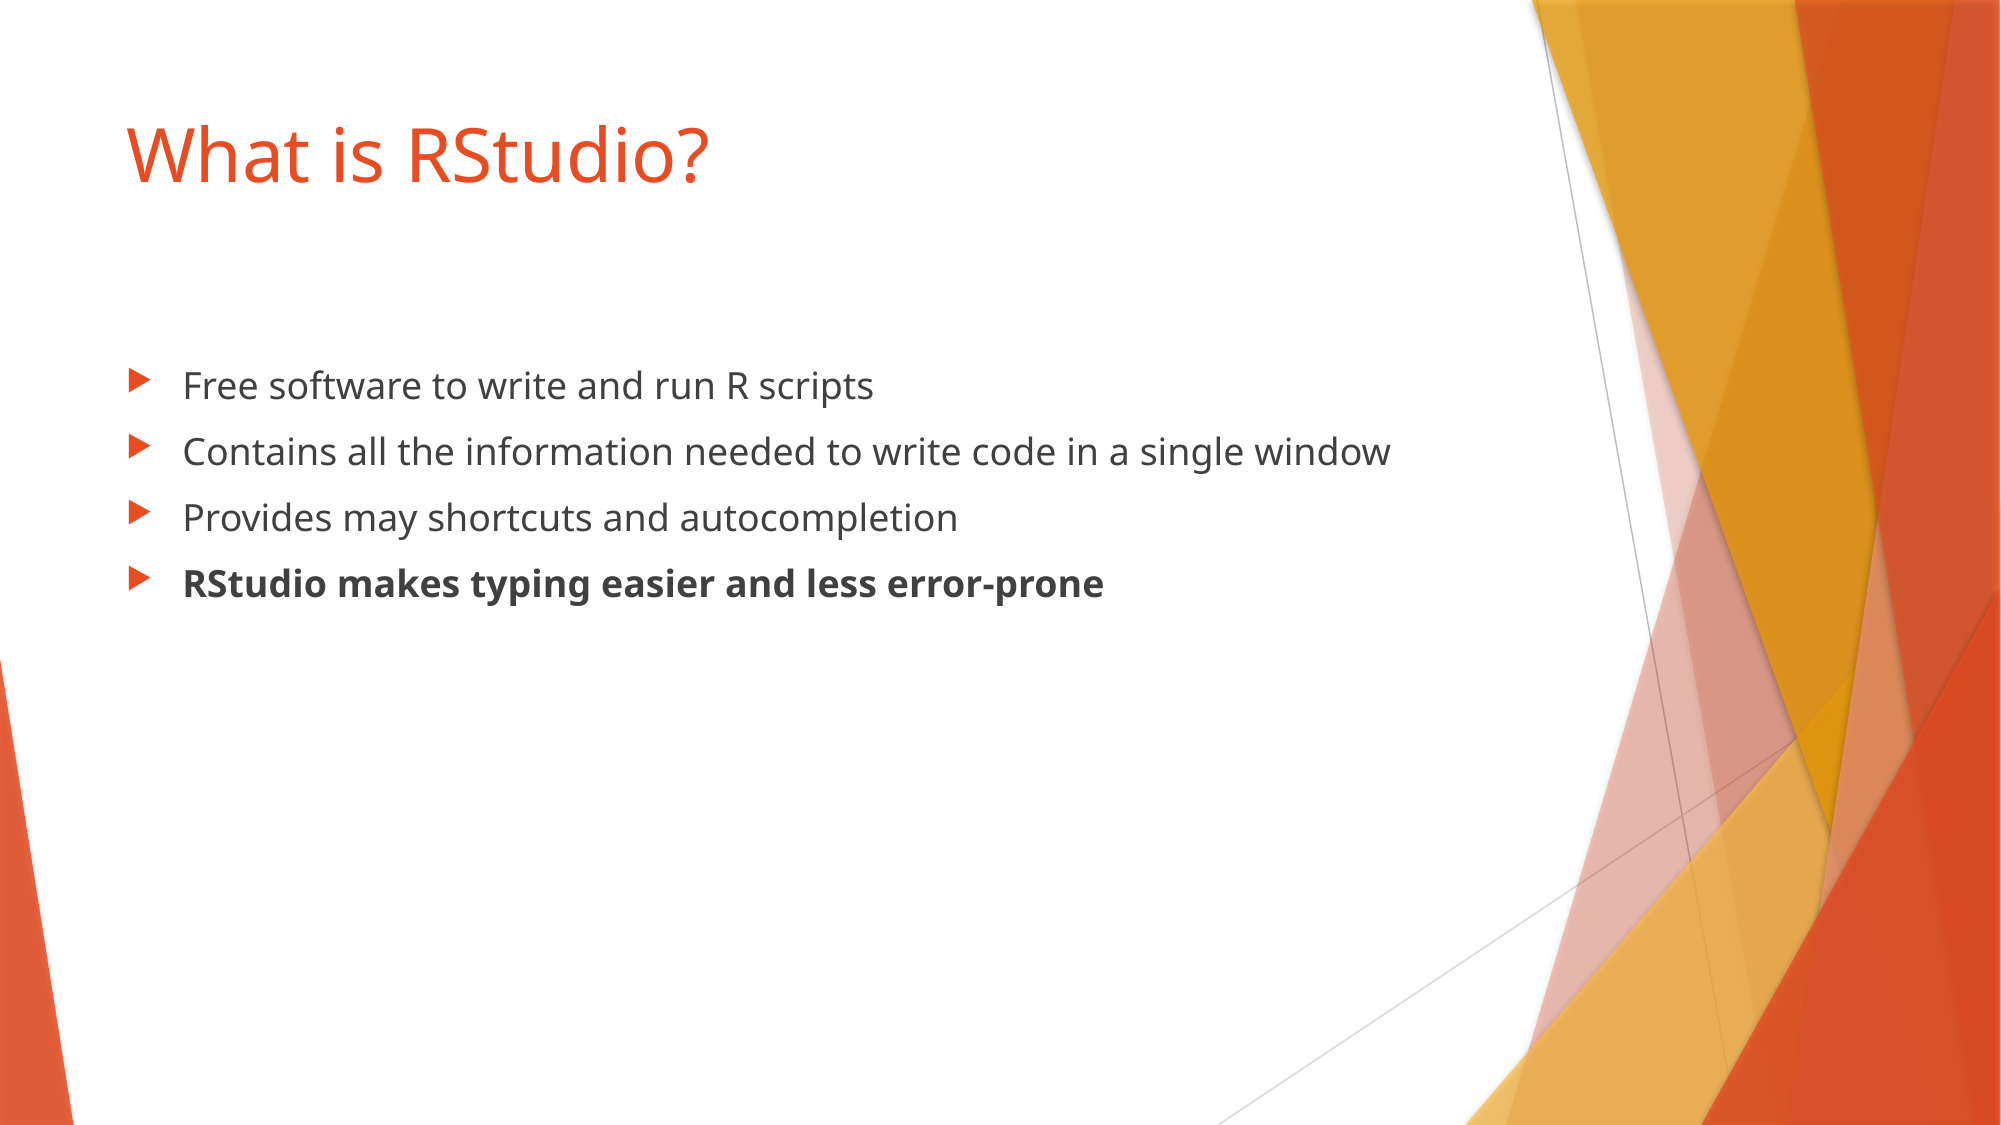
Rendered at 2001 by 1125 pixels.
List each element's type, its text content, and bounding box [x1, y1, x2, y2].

title What is RStudio? [111, 99, 1522, 317]
list Free software to write and run R scripts Contains all the information needed to write code in a single window Provides may shortcuts and autocompletion RStudio makes typing easier and less error-prone [111, 354, 1522, 992]
